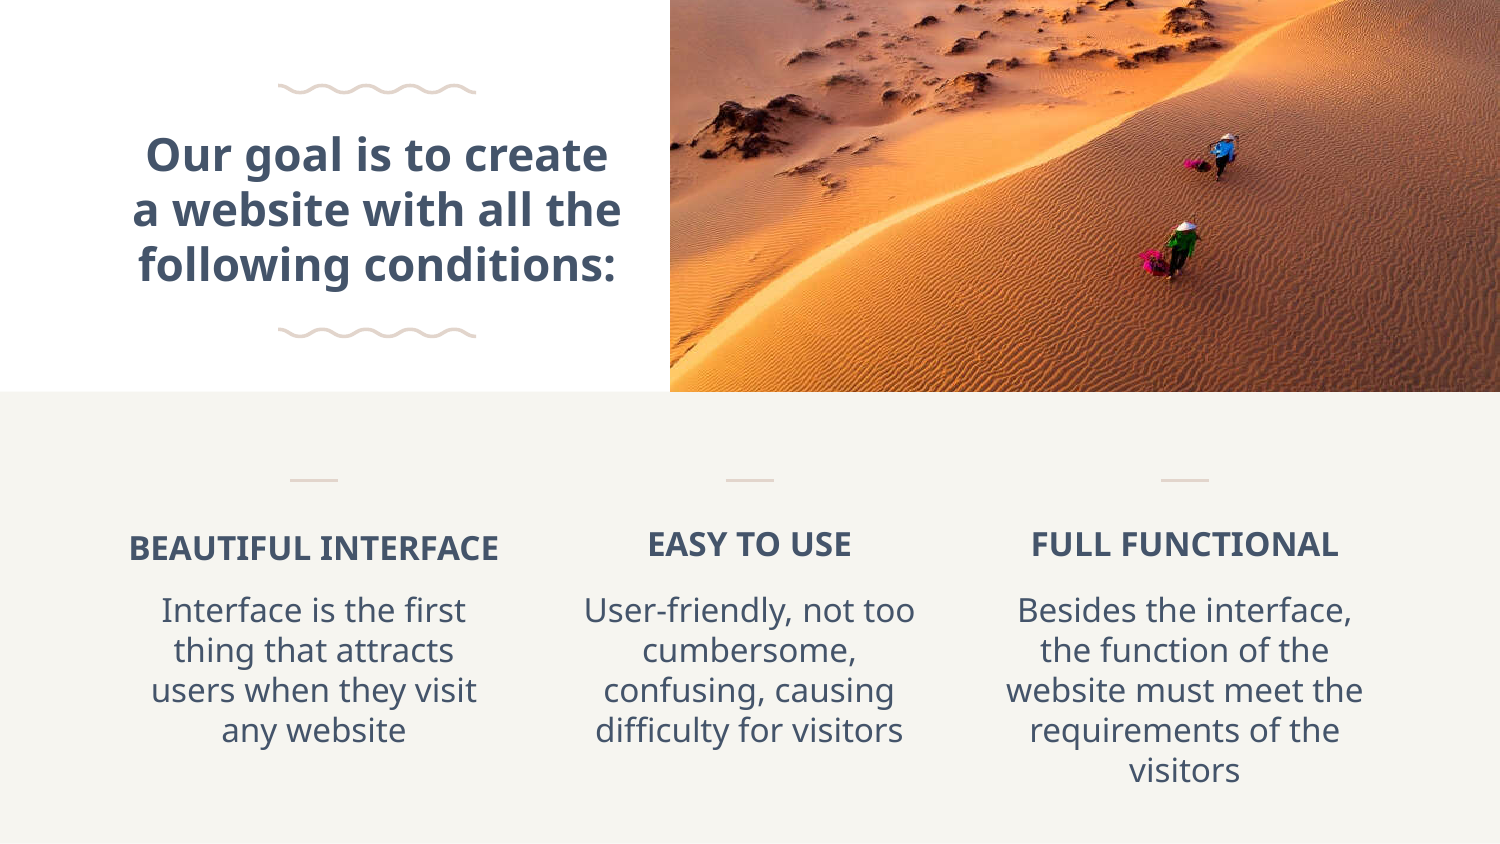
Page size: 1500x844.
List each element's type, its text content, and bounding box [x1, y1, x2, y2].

subtitle EASY TO USE [552, 512, 947, 574]
subtitle BEAUTIFUL INTERFACE [82, 516, 546, 583]
subtitle User-friendly, not too cumbersome, confusing, causing difficulty for visitors [552, 574, 947, 723]
subtitle Besides the interface, the function of the website must meet the requirements of the visitors [987, 574, 1383, 723]
title Our goal is to create a website with all the following conditions: [481, 110, 638, 317]
subtitle Interface is the first thing that attracts users when they visit any website [116, 574, 512, 723]
title Our goal is to create a website with all the following conditions: [116, 110, 272, 317]
subtitle FULL FUNCTIONAL [987, 512, 1383, 574]
picture [670, 0, 1500, 392]
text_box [277, 83, 477, 339]
